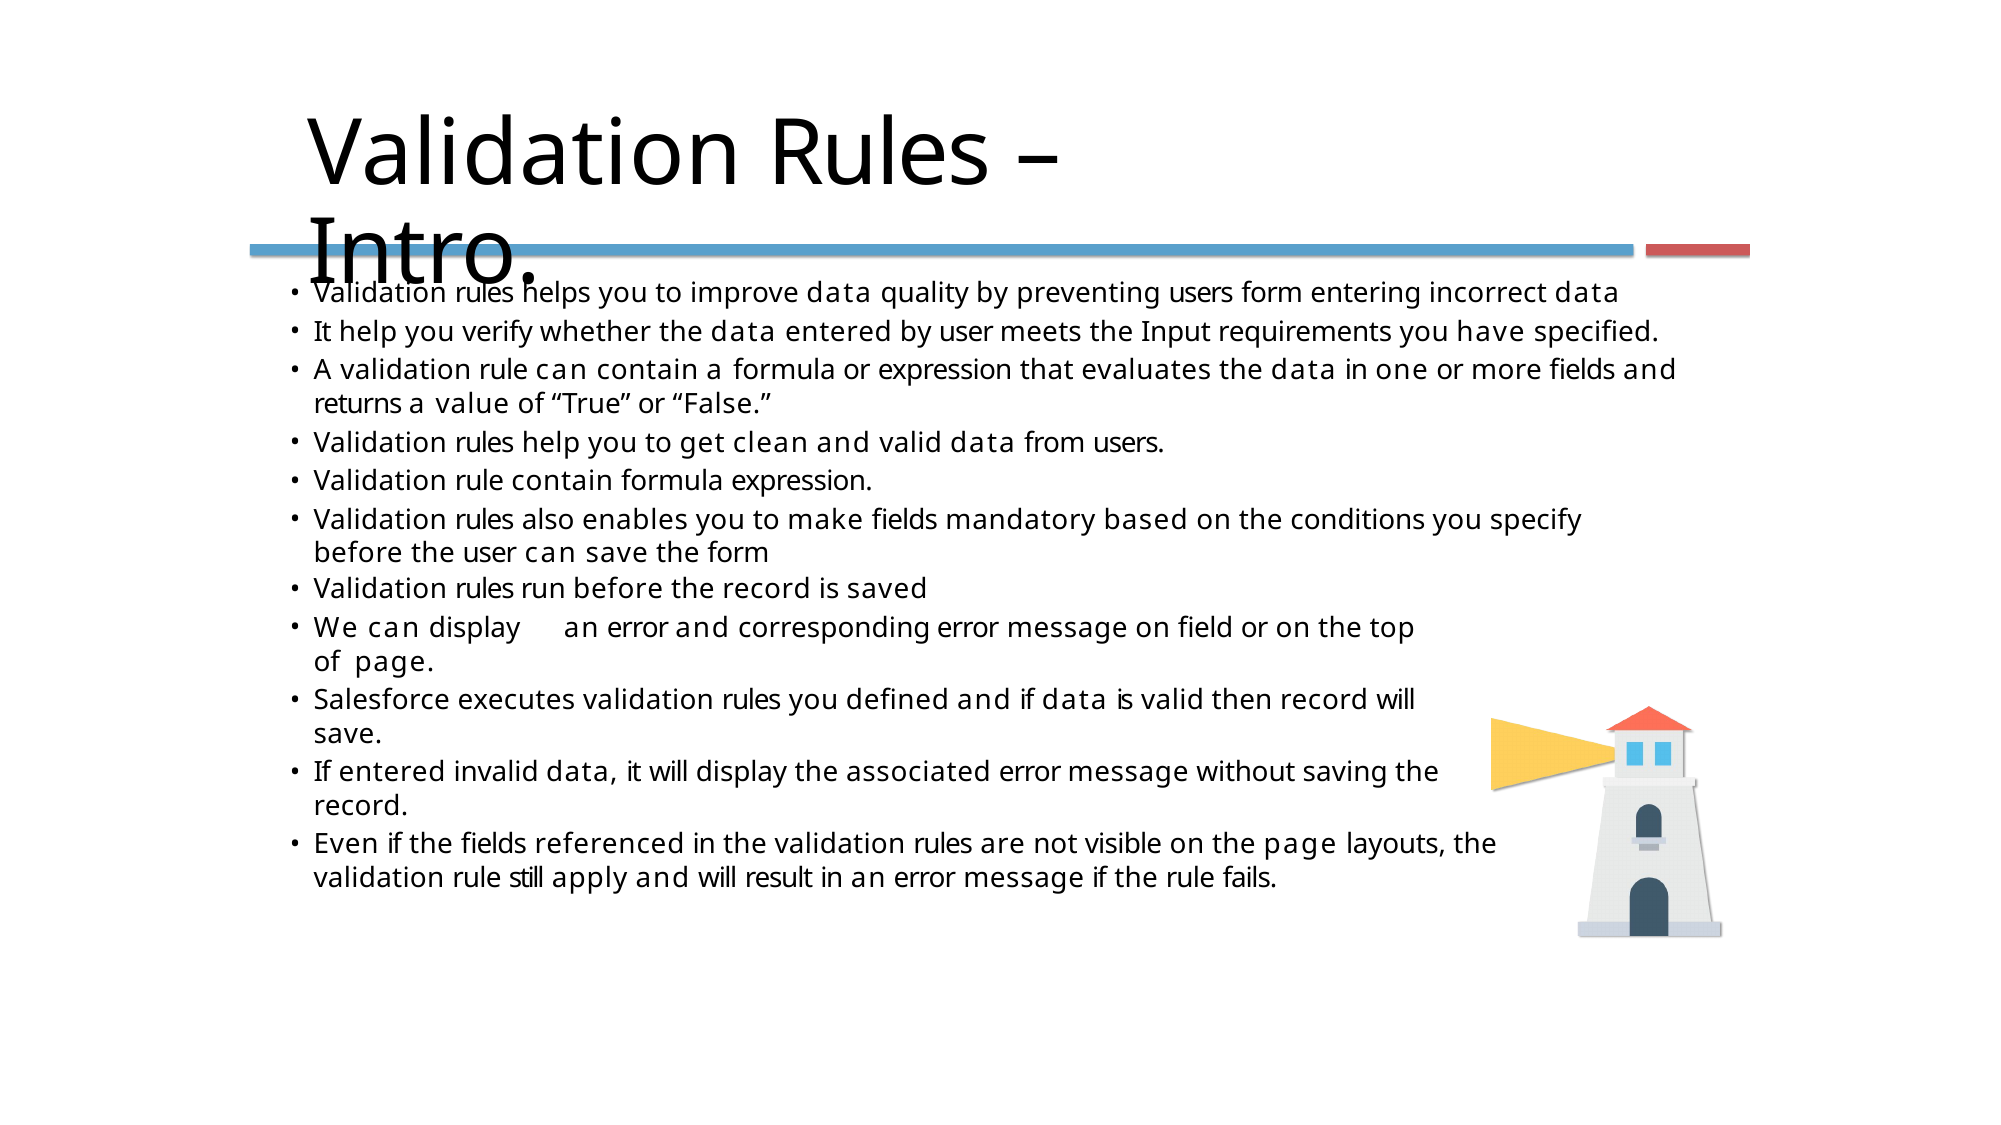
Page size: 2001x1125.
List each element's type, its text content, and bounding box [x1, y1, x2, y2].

title Validation Rules – Intro. [306, 261, 1223, 268]
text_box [1643, 243, 1751, 261]
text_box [249, 243, 1637, 261]
title Validation Rules – Intro. [306, 104, 1223, 243]
text_box Validation rules helps you to improve data quality by preventing users form entering incorrect data It help you verify whether the data entered by user meets the Input requirements you have specified. A validation rule can contain a formula or expression that evaluates the data in one or more fields and returns a value of “True” or “False.” Validation rules help you to get clean and valid data from users. Validation rule contain formula expression. Validation rules also enables you to make fields mandatory based on the conditions you specify before the user can save the form Validation rules run before the record is saved We can display an error and corresponding error message on field or on the top of page. Salesforce executes validation rules you defined and if data is valid then record will save. If entered invalid data, it will display the associated error message without saving the record. Even if the fields referenced in the validation rules are not visible on the page layouts, the validation rule still apply and will result in an error message if the rule fails. [288, 268, 1708, 705]
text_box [249, 705, 1751, 945]
